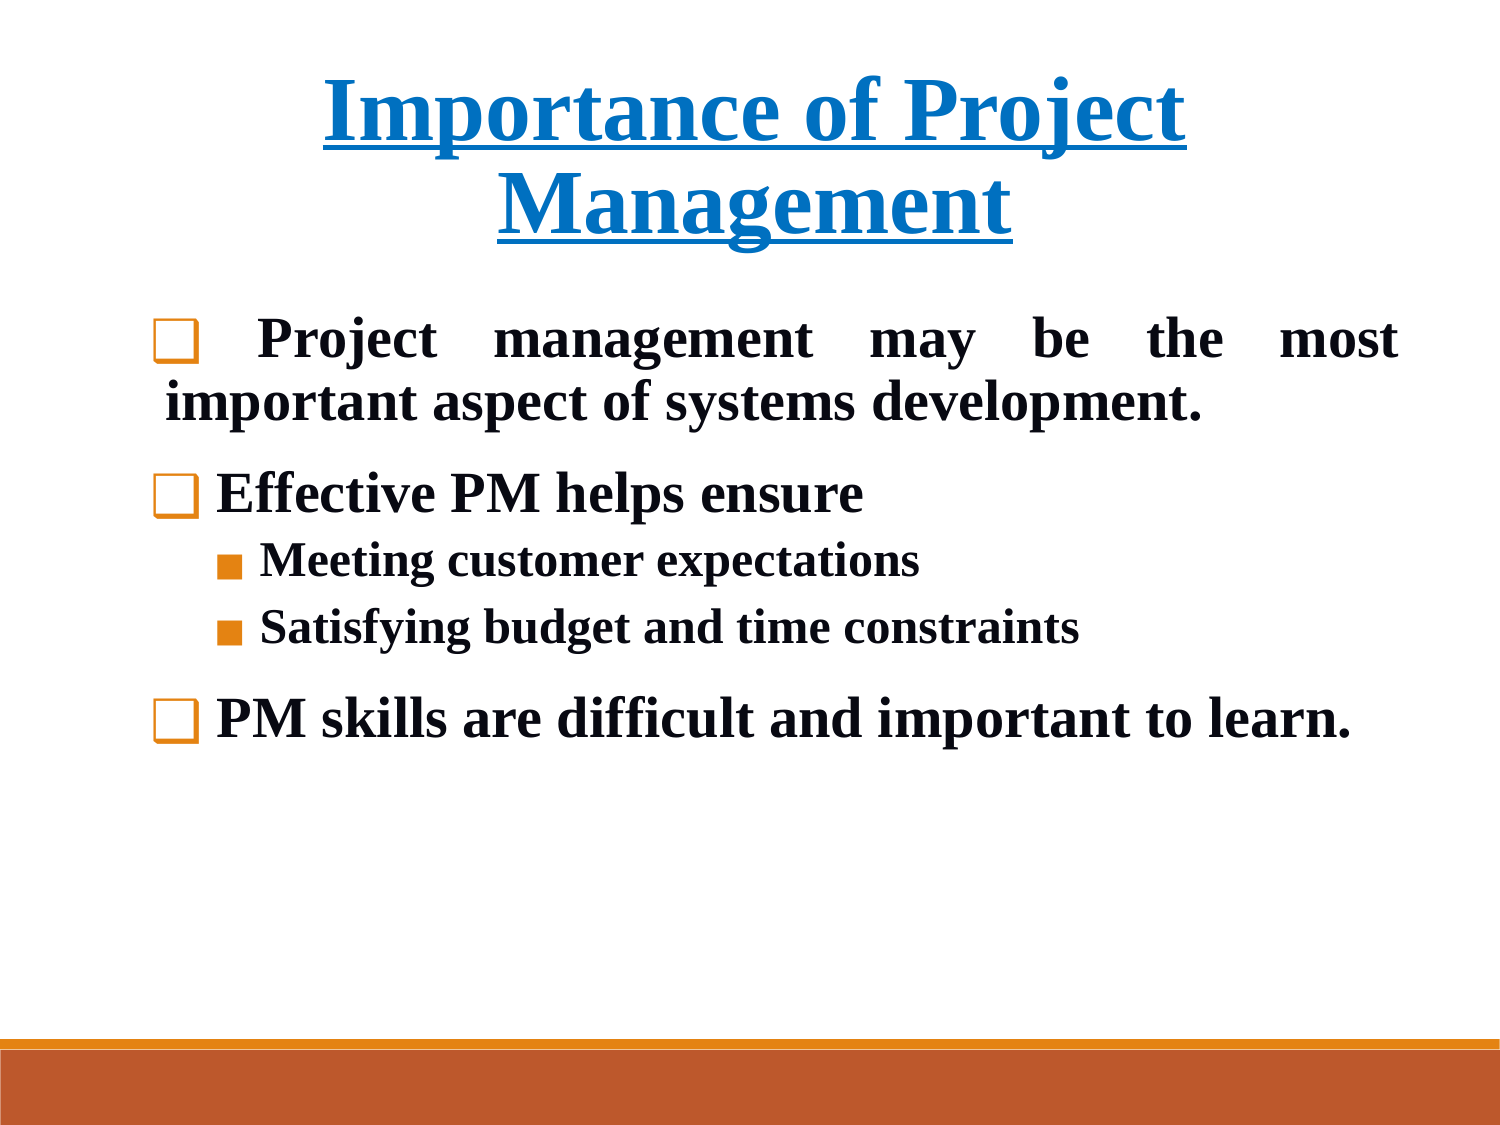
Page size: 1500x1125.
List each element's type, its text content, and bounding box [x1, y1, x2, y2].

list Project management may be the most important aspect of systems development. Effective PM helps ensure Meeting customer expectations Satisfying budget and time constraints PM skills are difficult and important to learn. [150, 299, 1400, 975]
title Importance of Project Management [97, 62, 1413, 260]
